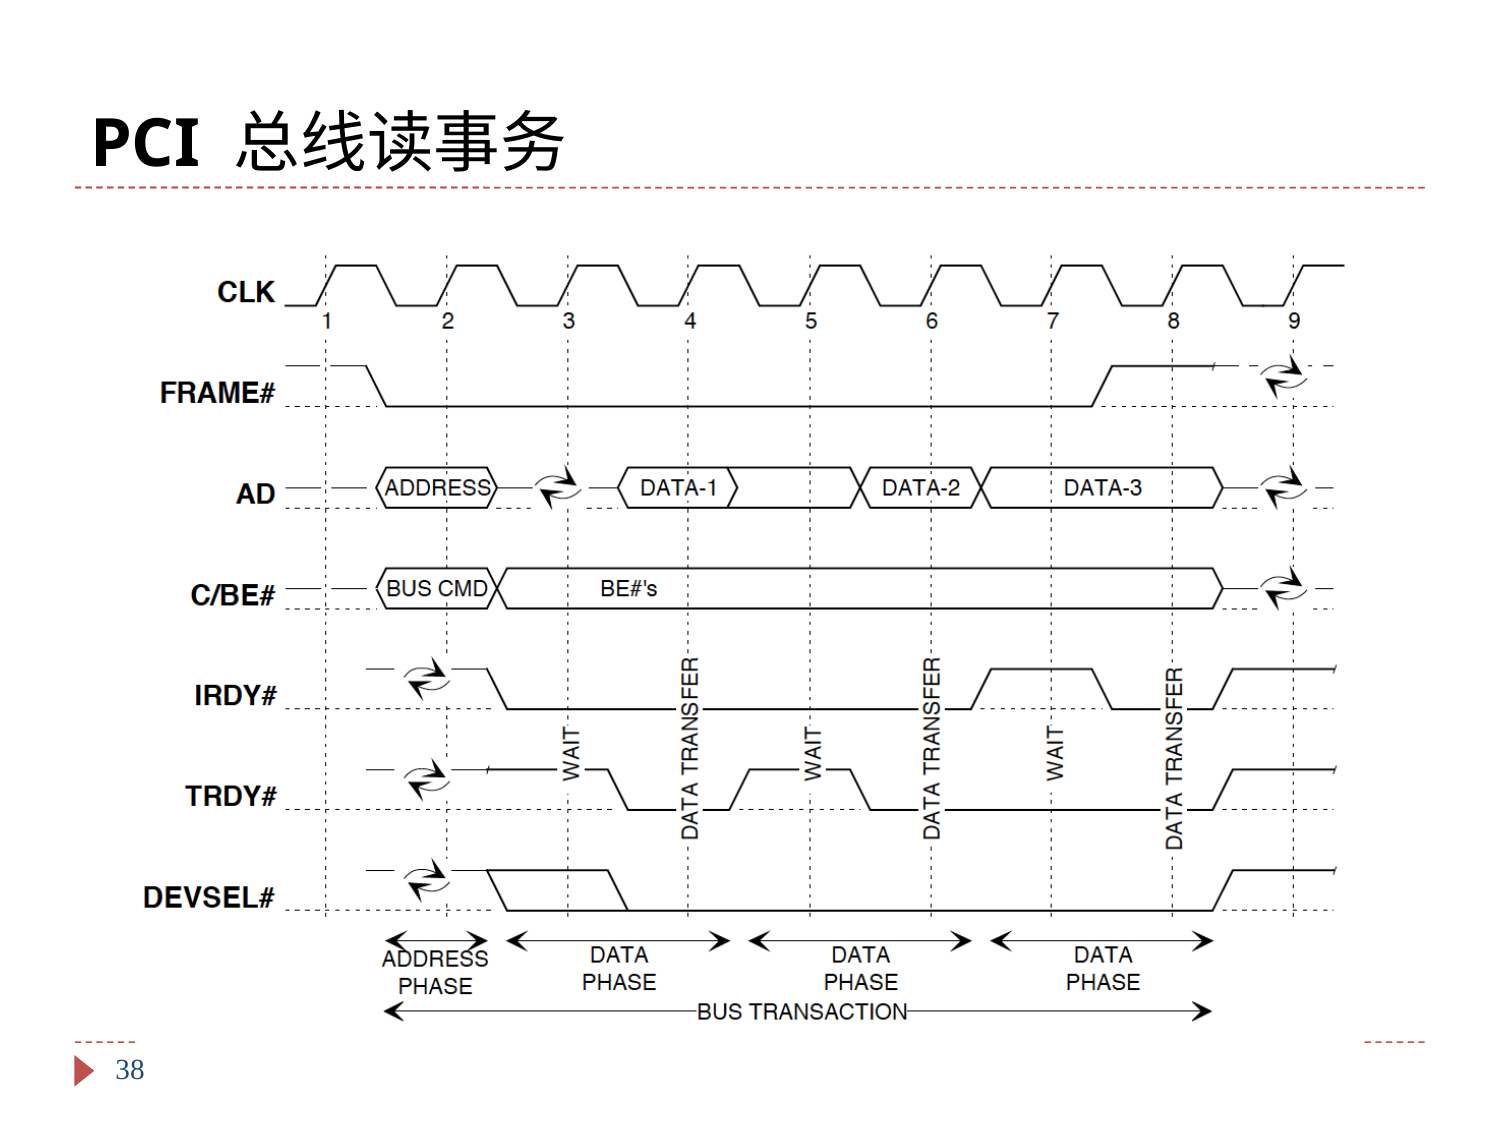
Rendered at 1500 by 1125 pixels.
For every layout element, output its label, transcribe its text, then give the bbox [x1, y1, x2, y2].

slide_number 38 [100, 1042, 426, 1103]
title PCI 总线读事务 [75, 24, 1425, 188]
picture [138, 233, 1362, 1043]
